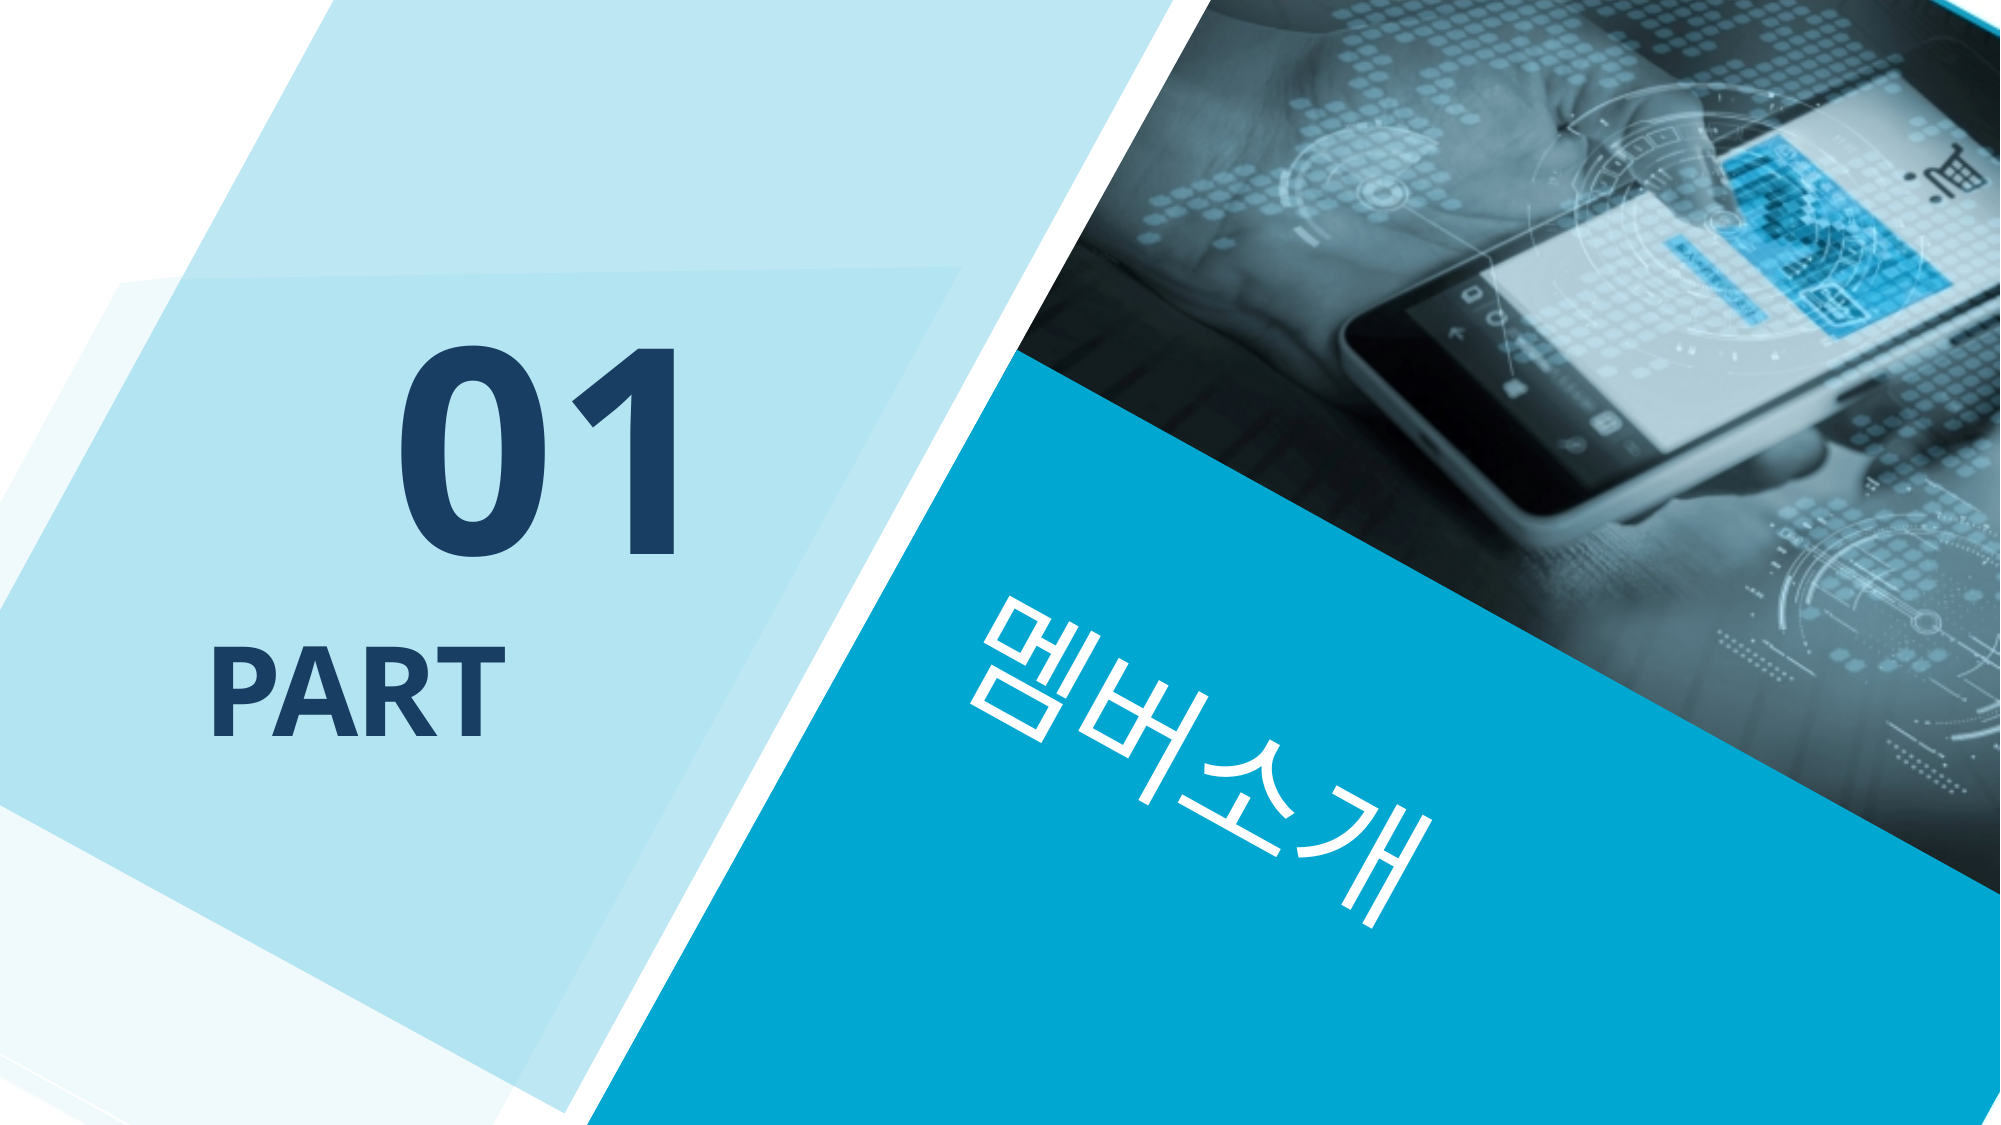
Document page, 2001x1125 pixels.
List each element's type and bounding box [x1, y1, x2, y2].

text_box [0, 0, 2000, 1125]
